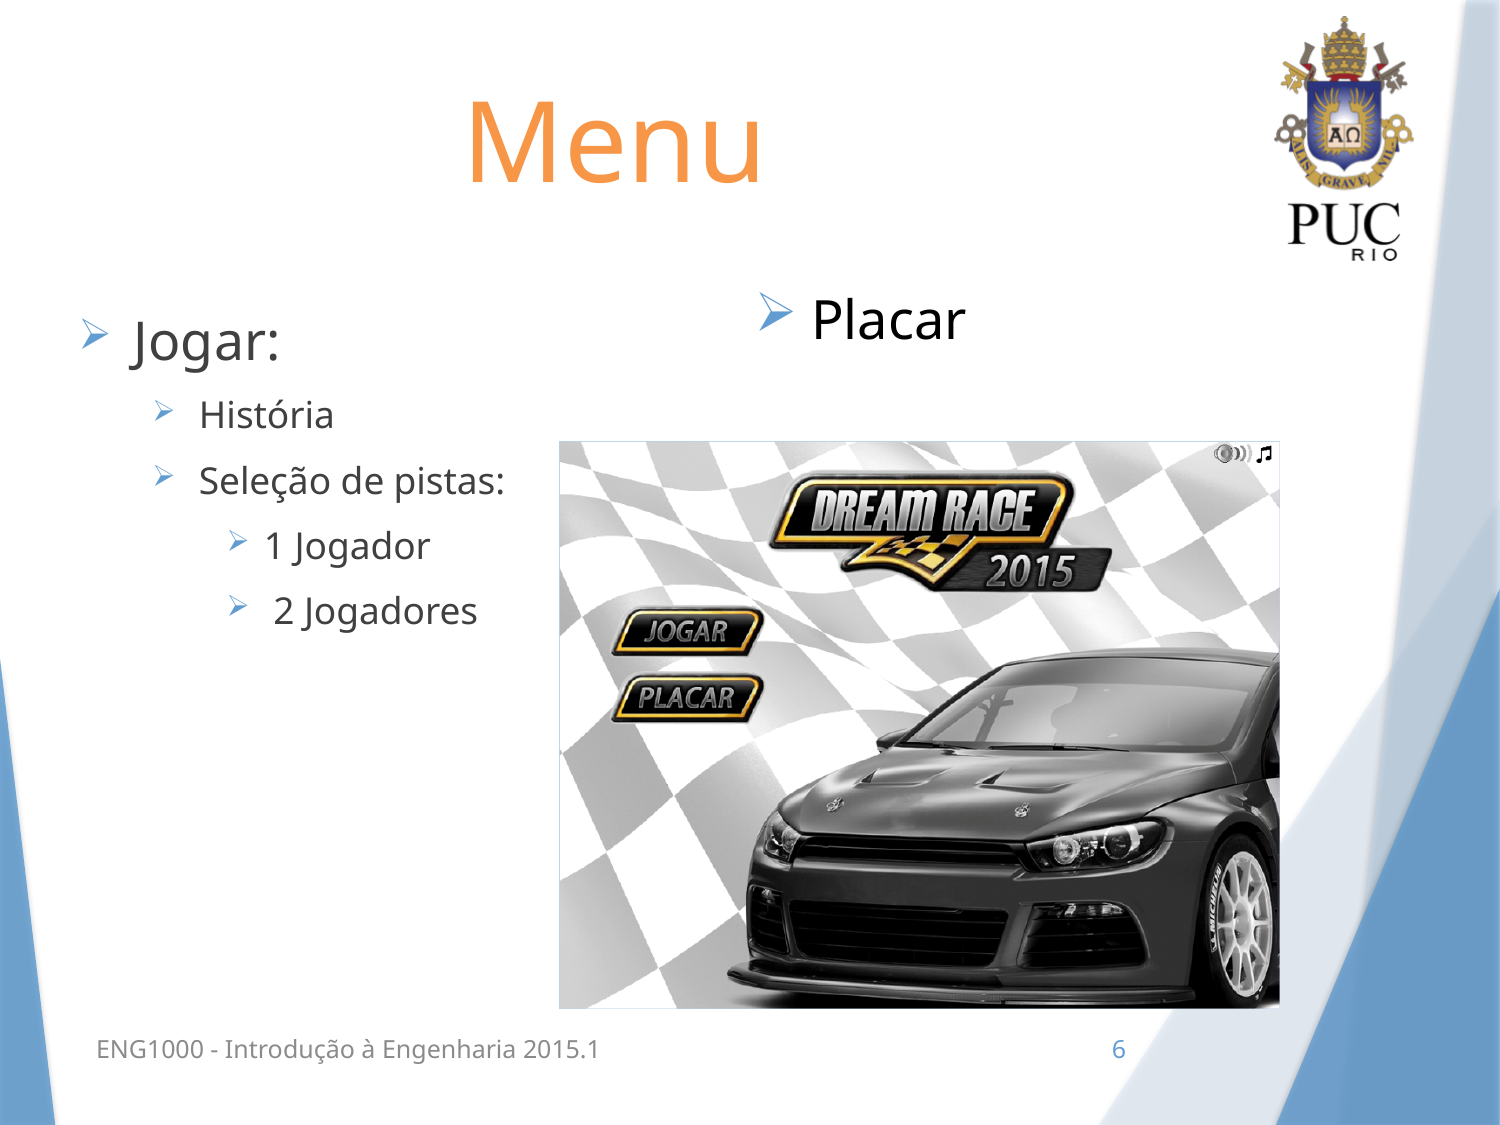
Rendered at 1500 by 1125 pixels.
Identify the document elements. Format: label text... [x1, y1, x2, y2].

title Menu [85, 62, 1144, 218]
picture [1274, 15, 1418, 262]
text_box Placar [739, 278, 1099, 359]
list Jogar: História Seleção de pistas: 1 Jogador 2 Jogadores [63, 299, 1039, 641]
slide_number 6 [1056, 1021, 1141, 1081]
picture [558, 440, 1281, 1009]
footer ENG1000 - Introdução à Engenharia 2015.1 [81, 1021, 856, 1081]
